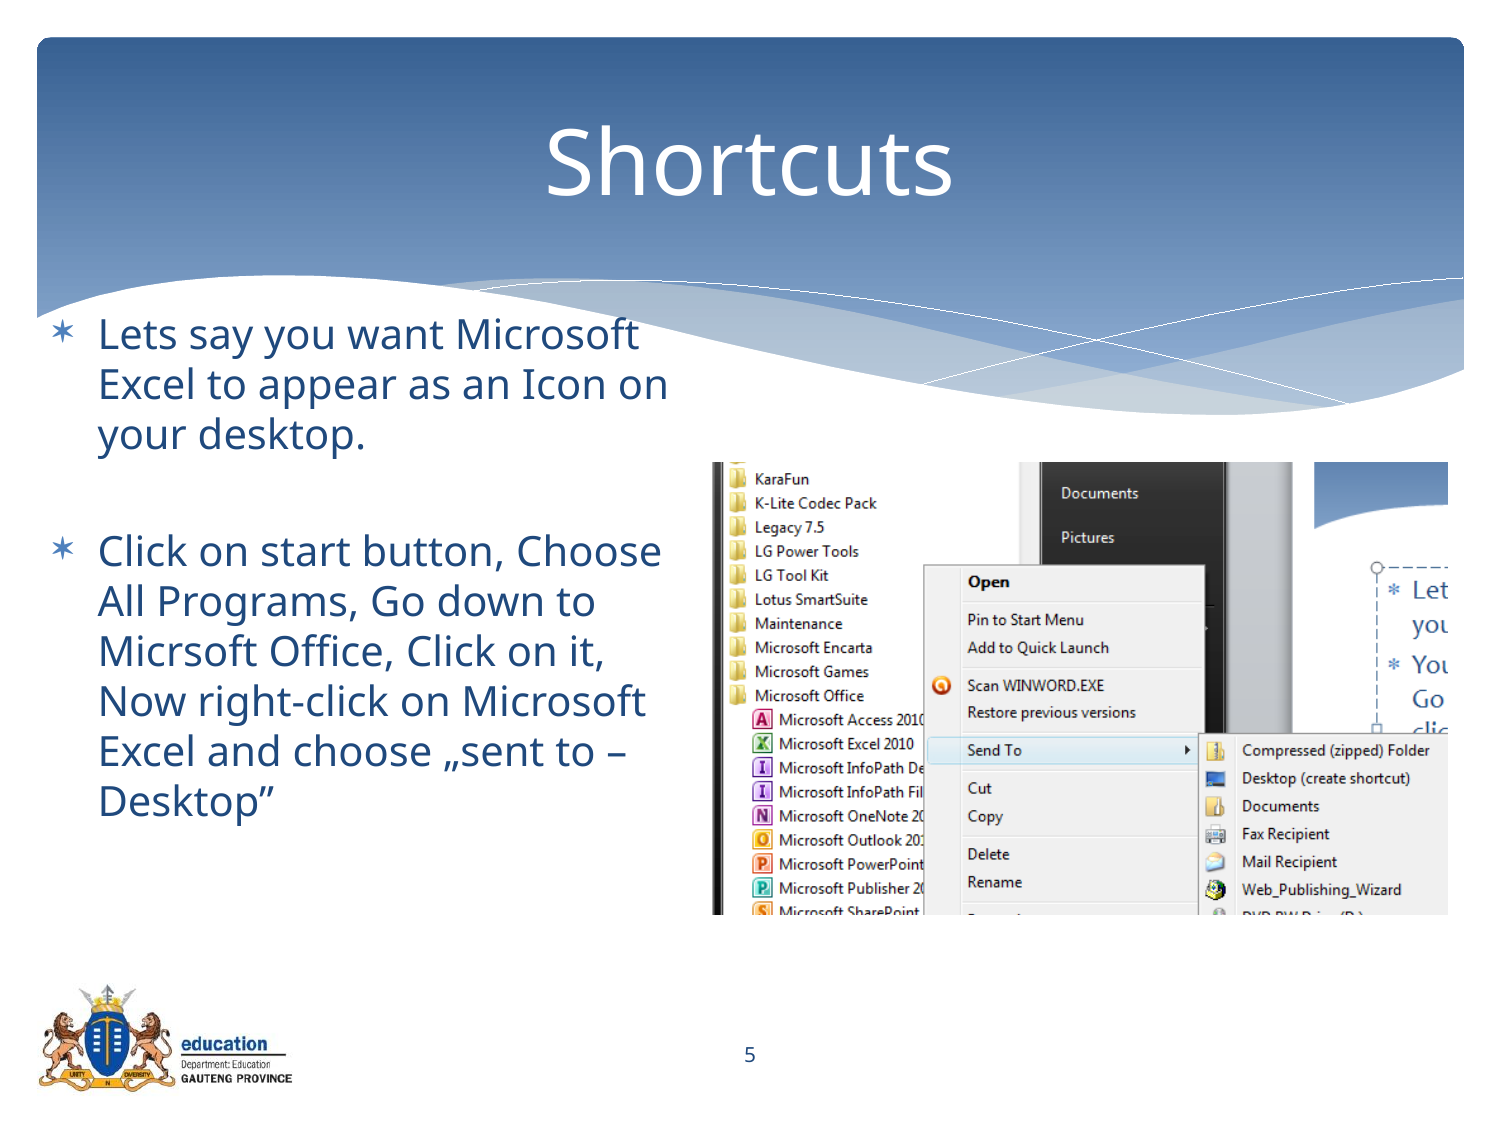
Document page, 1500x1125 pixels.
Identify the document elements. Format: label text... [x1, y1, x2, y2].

list Lets say you want Microsoft Excel to appear as an Icon on your desktop. Click on start button, Choose All Programs, Go down to Micrsoft Office, Click on it, Now right-click on Microsoft Excel and choose „sent to – Desktop” [37, 299, 688, 941]
picture [712, 462, 1449, 915]
slide_number 5 [654, 1025, 846, 1086]
picture [37, 983, 300, 1100]
title Shortcuts [75, 55, 1425, 261]
